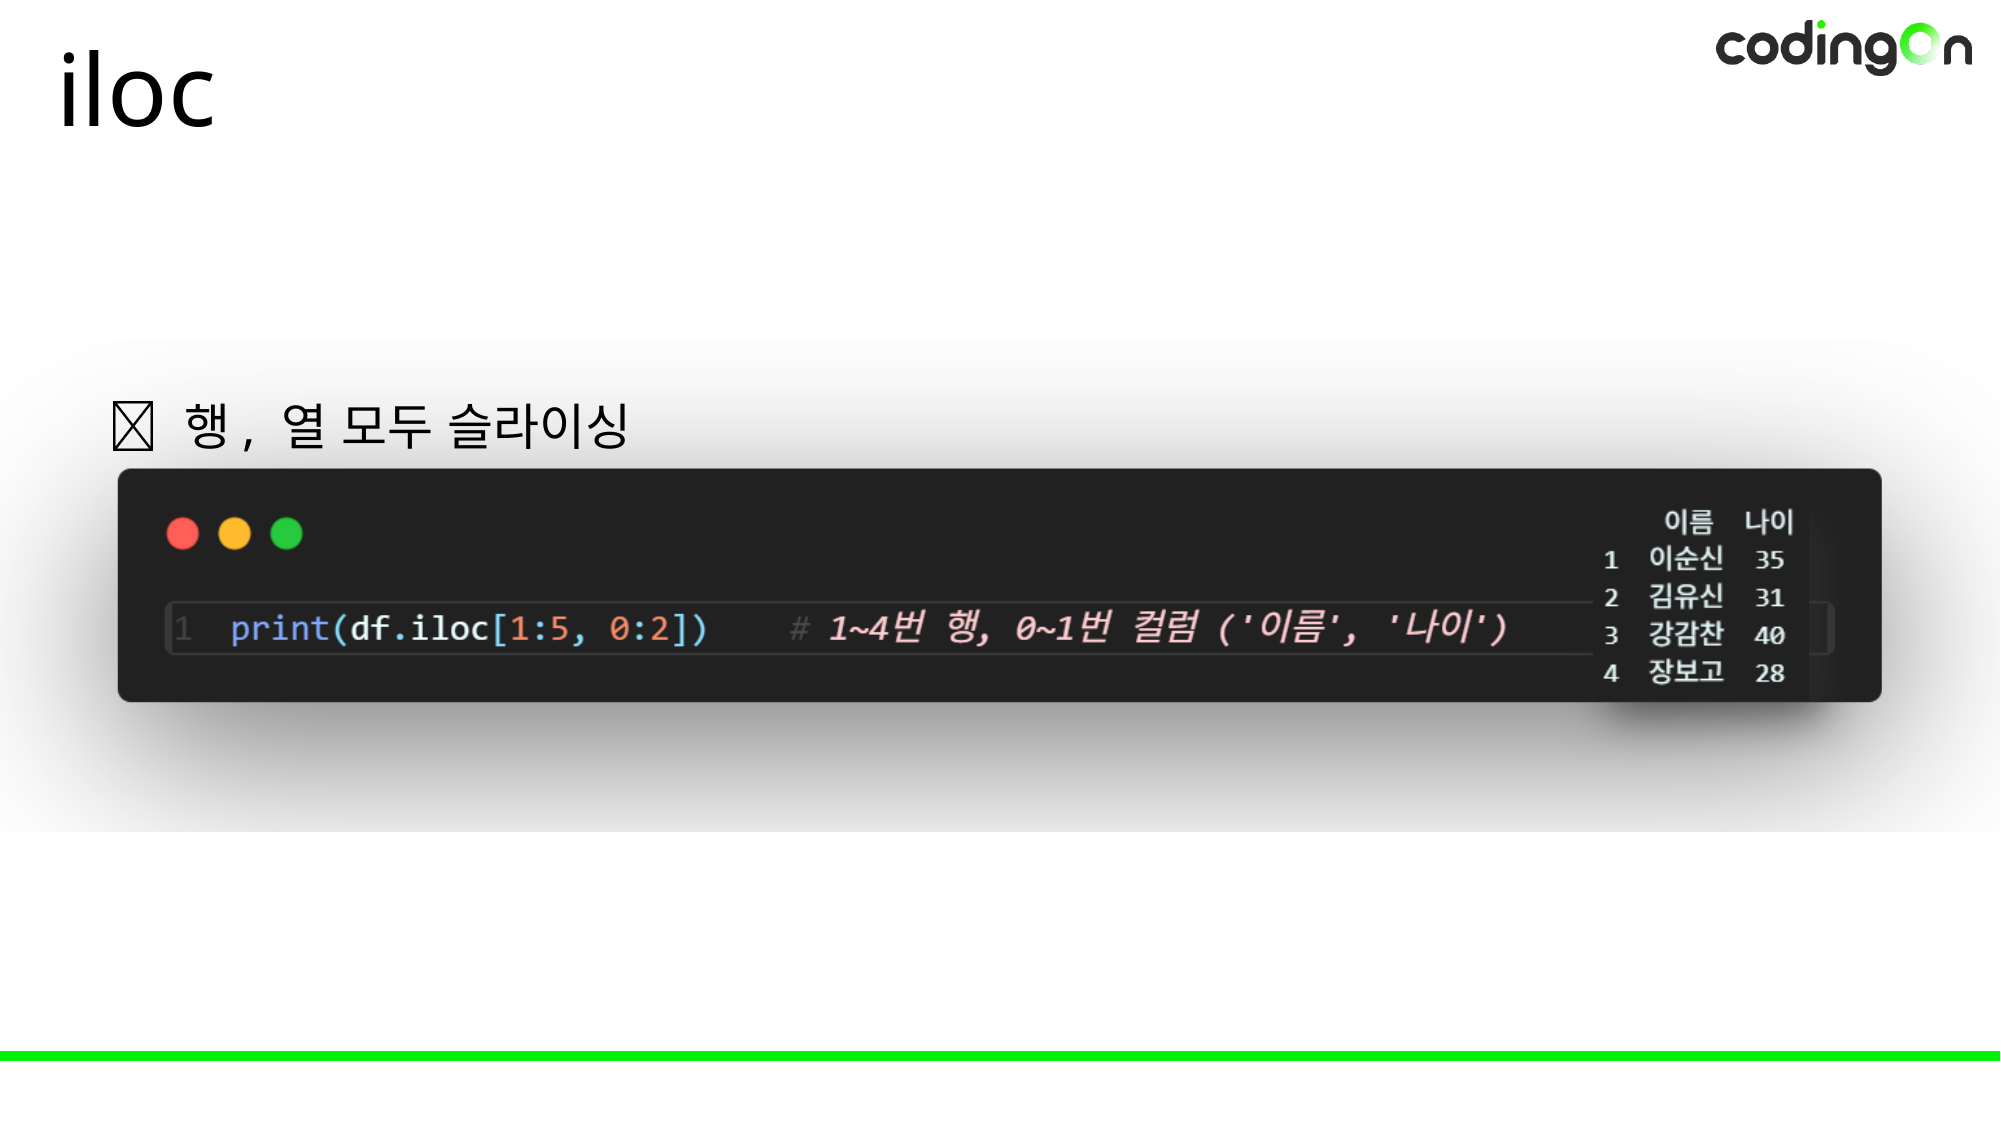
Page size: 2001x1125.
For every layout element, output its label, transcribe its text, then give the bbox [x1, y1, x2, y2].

title iloc [41, 0, 1767, 188]
picture [1767, 20, 1972, 76]
picture [0, 339, 2000, 832]
